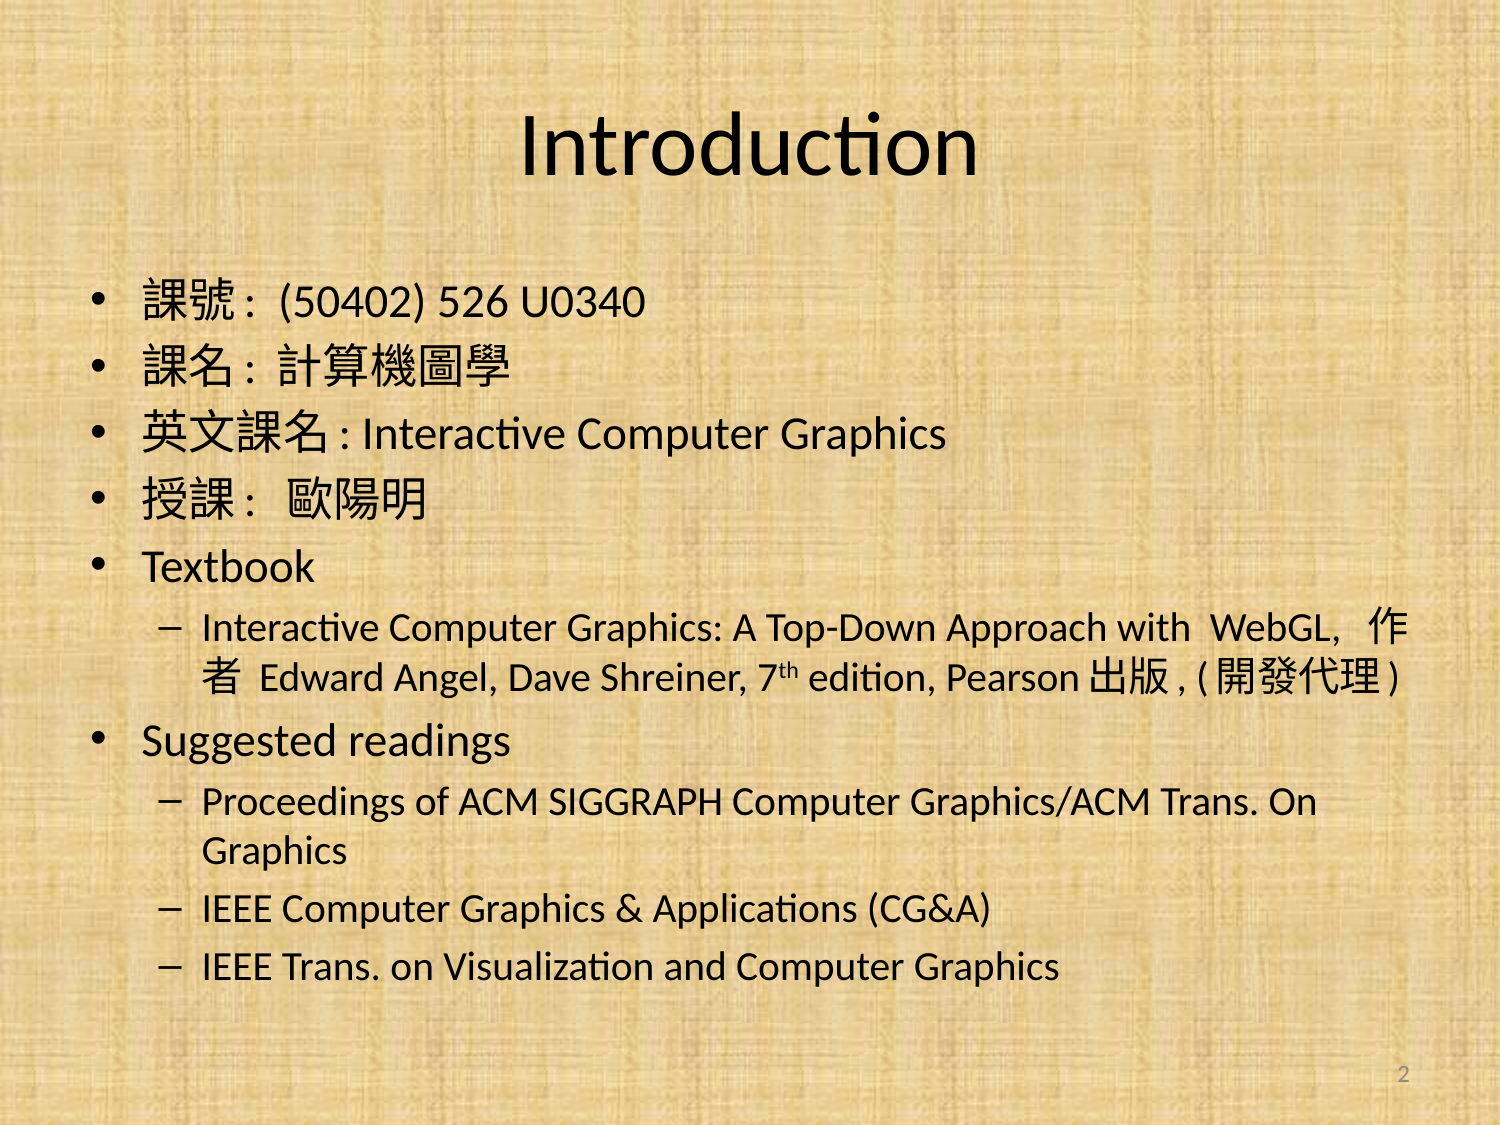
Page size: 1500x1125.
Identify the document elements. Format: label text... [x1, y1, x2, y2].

list 課號: (50402) 526 U0340 課名: 計算機圖學 英文課名: Interactive Computer Graphics 授課: 歐陽明 Textbook Interactive Computer Graphics: A Top-Down Approach with WebGL, 作者 Edward Angel, Dave Shreiner, 7th edition, Pearson出版, (開發代理) Suggested readings Proceedings of ACM SIGGRAPH Computer Graphics/ACM Trans. On Graphics IEEE Computer Graphics & Applications (CG&A) IEEE Trans. on Visualization and Computer Graphics [75, 262, 1425, 1005]
title Introduction [75, 45, 1425, 233]
picture [0, 0, 1500, 1125]
slide_number 2 [1074, 1042, 1425, 1103]
